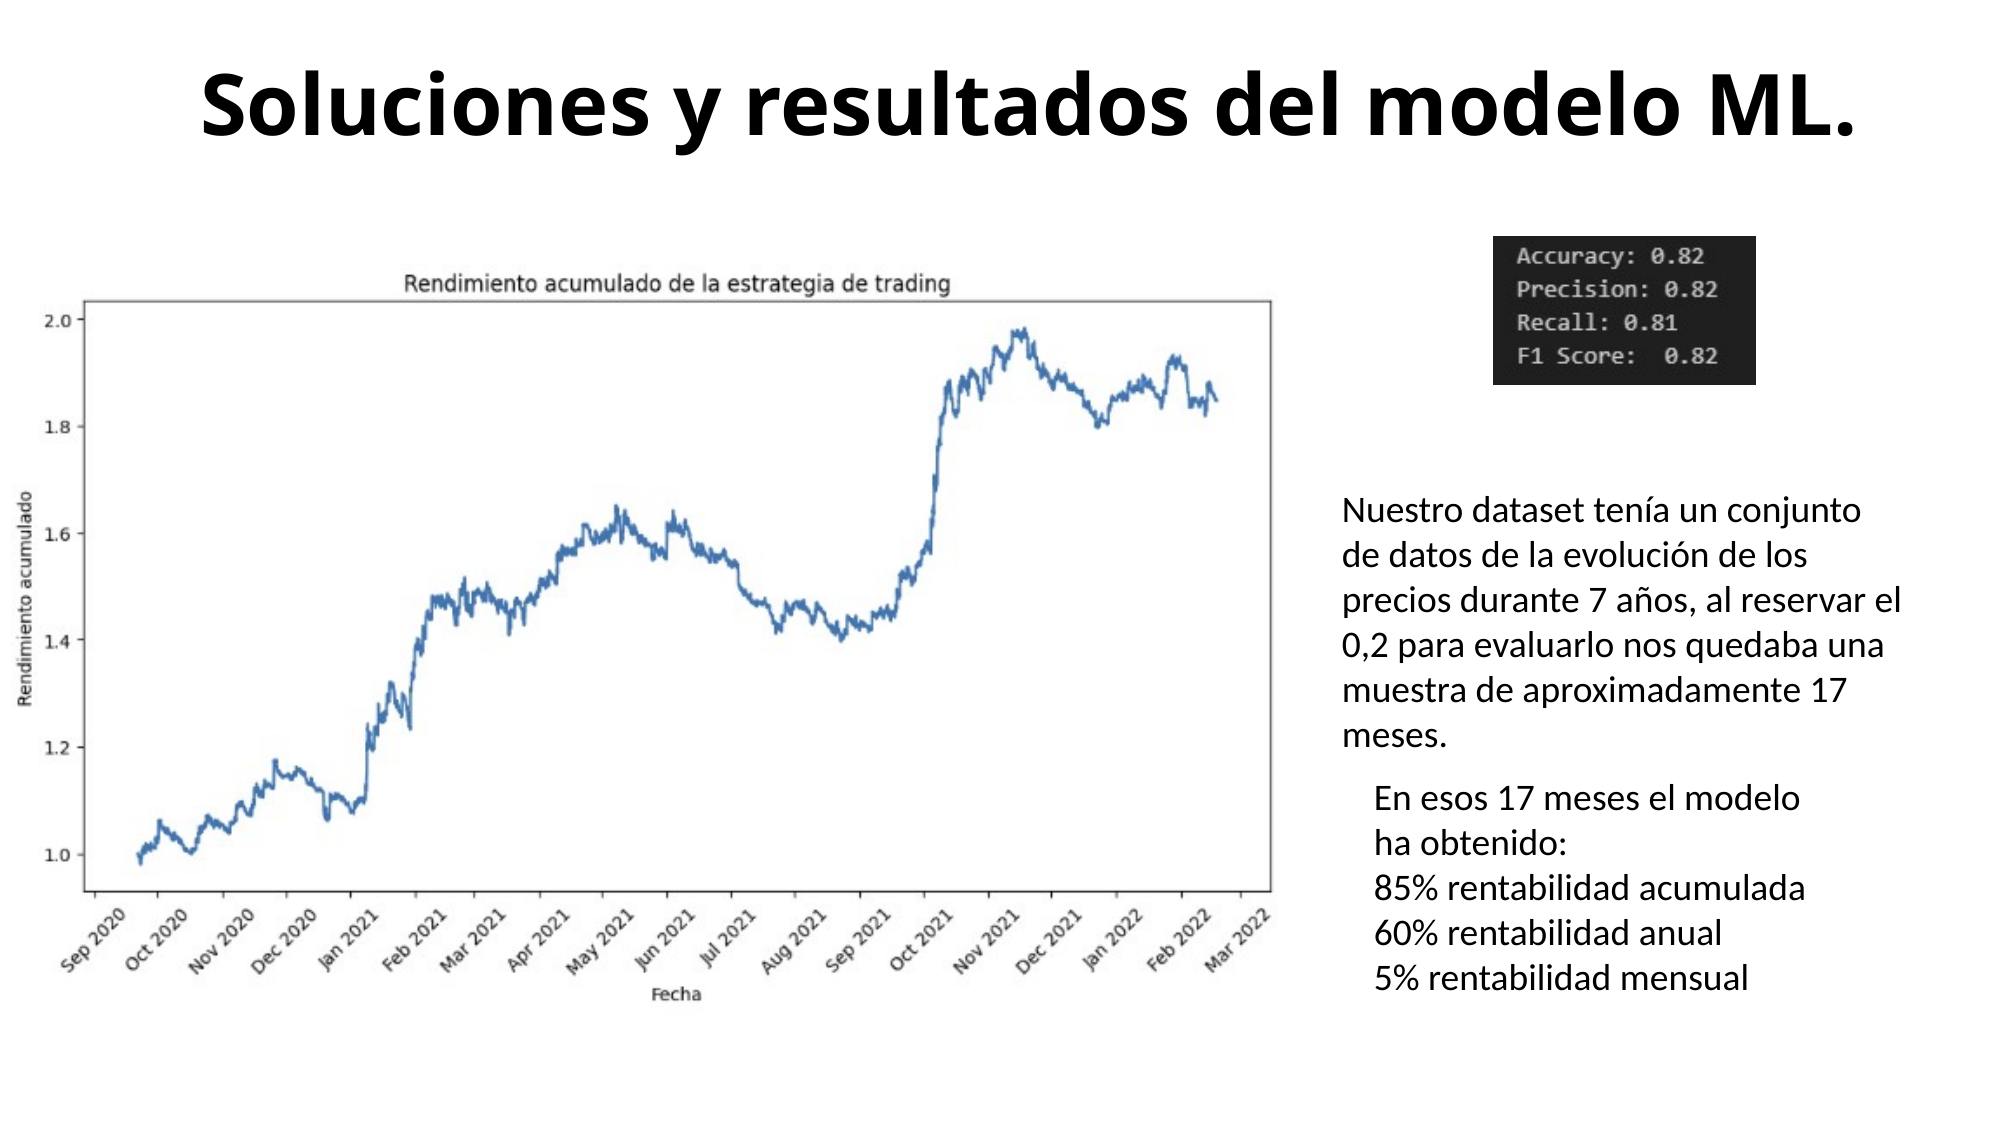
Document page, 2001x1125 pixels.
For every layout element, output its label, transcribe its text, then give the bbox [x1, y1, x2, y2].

text_box En esos 17 meses el modelo ha obtenido: 85% rentabilidad acumulada 60% rentabilidad anual 5% rentabilidad mensual [1359, 765, 1858, 1006]
picture [11, 263, 1284, 1013]
picture [1493, 236, 1756, 385]
text_box Nuestro dataset tenía un conjunto de datos de la evolución de los precios durante 7 años, al reservar el 0,2 para evaluarlo nos quedaba una muestra de aproximadamente 17 meses. [1327, 477, 1922, 763]
title Soluciones y resultados del modelo ML. [166, 50, 1892, 165]
